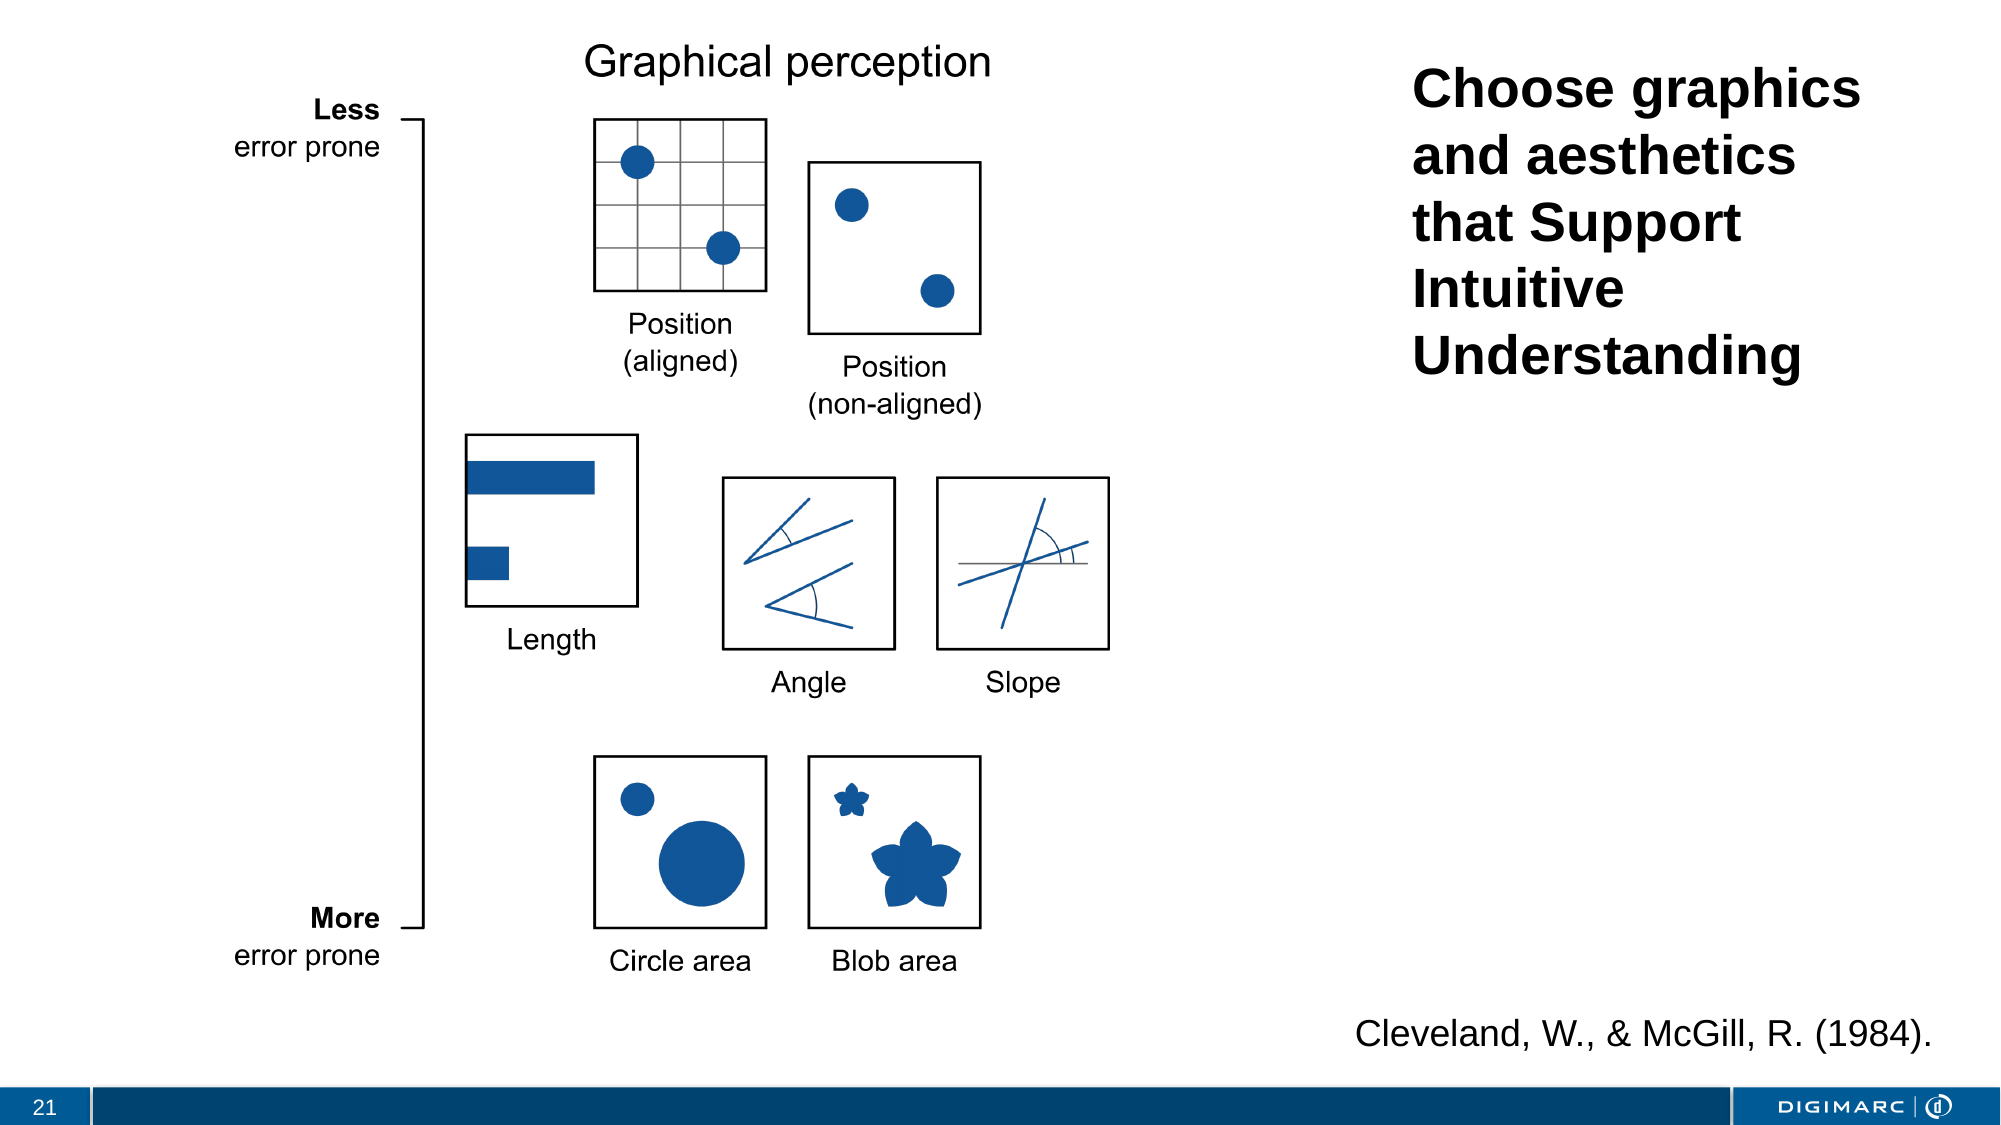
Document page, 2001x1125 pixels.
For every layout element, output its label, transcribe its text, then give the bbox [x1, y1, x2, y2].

picture [1779, 1094, 1952, 1119]
title Choose graphics and aesthetics that Support Intuitive Understanding [1397, 45, 1902, 473]
text_box Cleveland, W., & McGill, R. (1984). [1339, 1001, 2000, 1062]
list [234, 44, 1110, 971]
